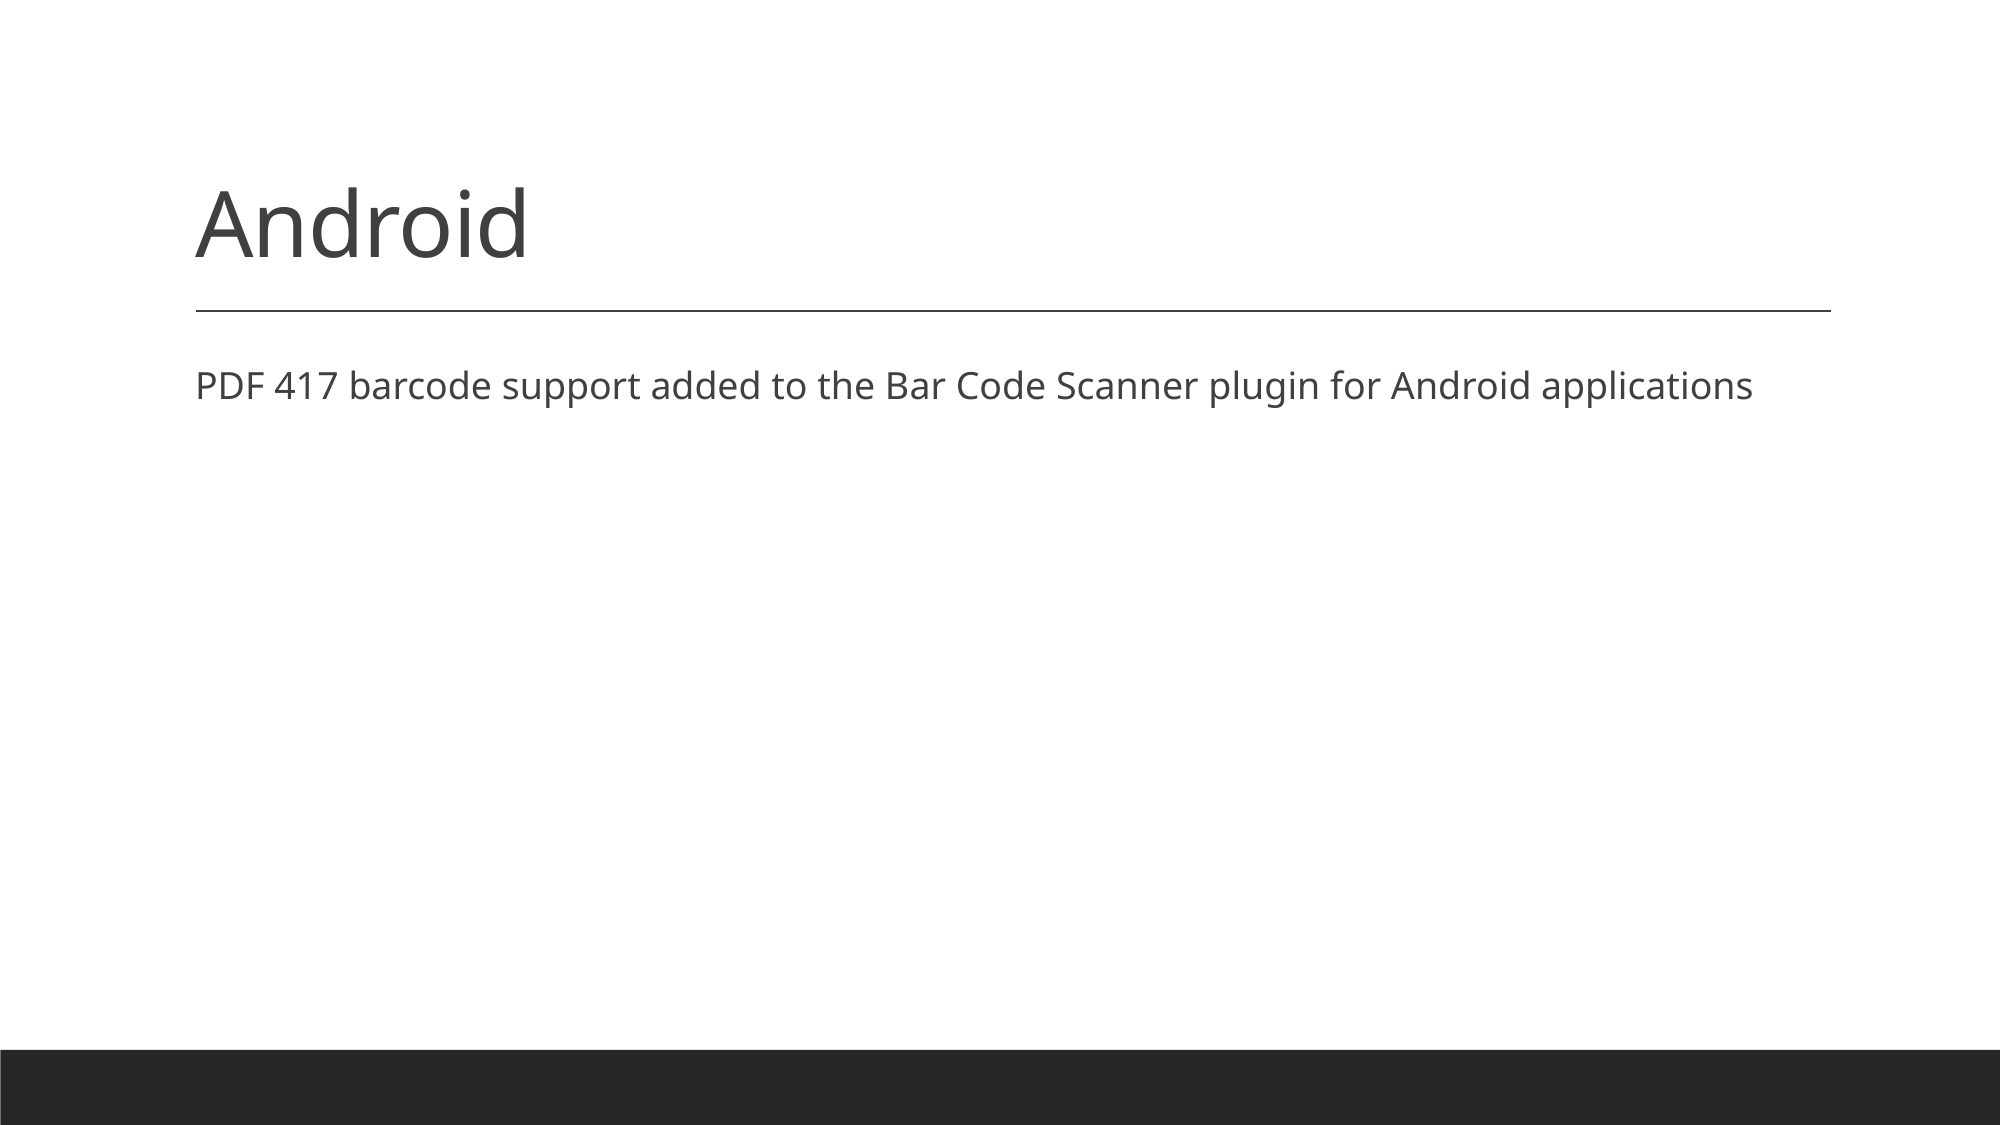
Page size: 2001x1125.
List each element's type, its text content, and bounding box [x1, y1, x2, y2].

title Android [180, 47, 1830, 285]
list PDF 417 barcode support added to the Bar Code Scanner plugin for Android applications [180, 345, 1830, 963]
